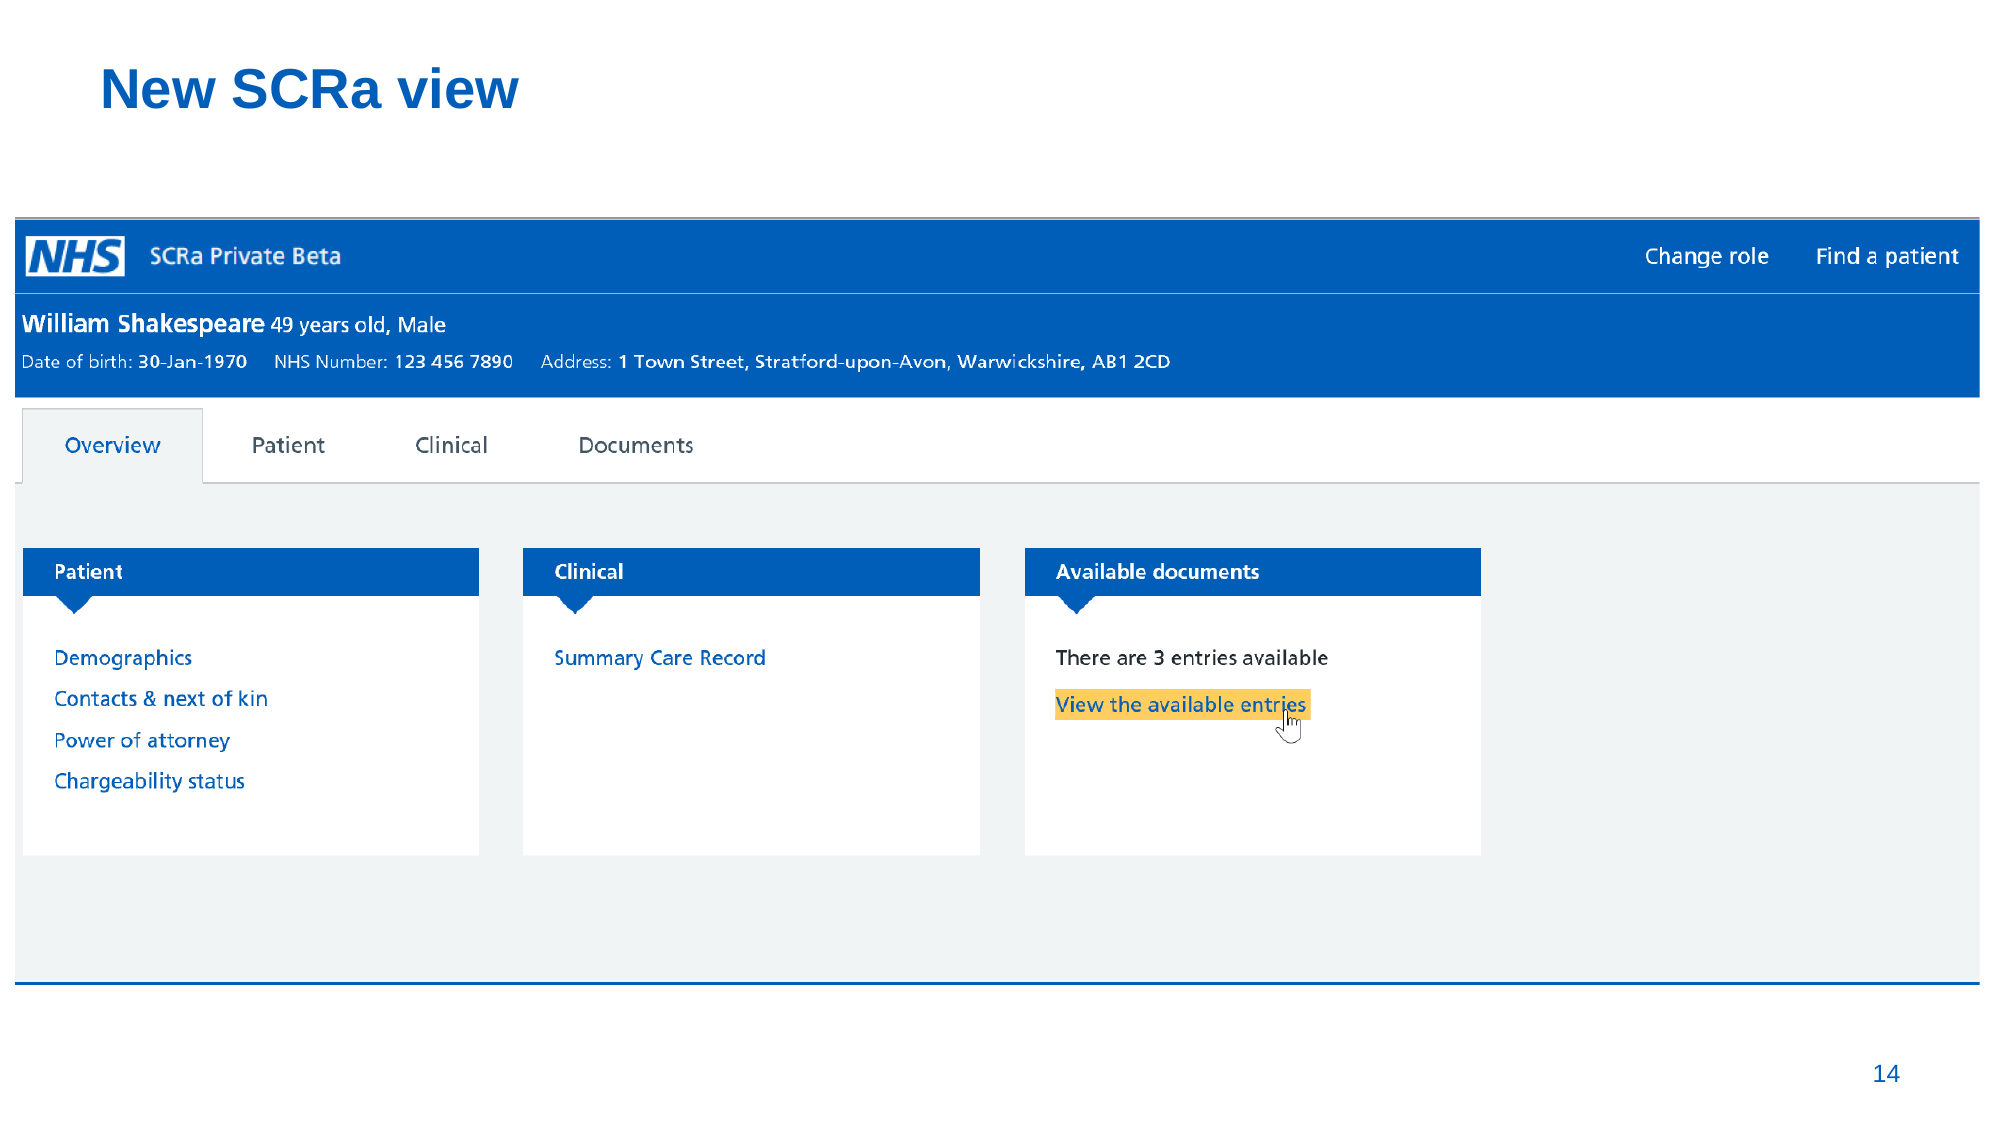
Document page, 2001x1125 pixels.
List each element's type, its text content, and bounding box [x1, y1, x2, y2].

slide_number 14 [1784, 1055, 1901, 1091]
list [14, 217, 1980, 985]
title New SCRa view [100, 52, 1901, 195]
